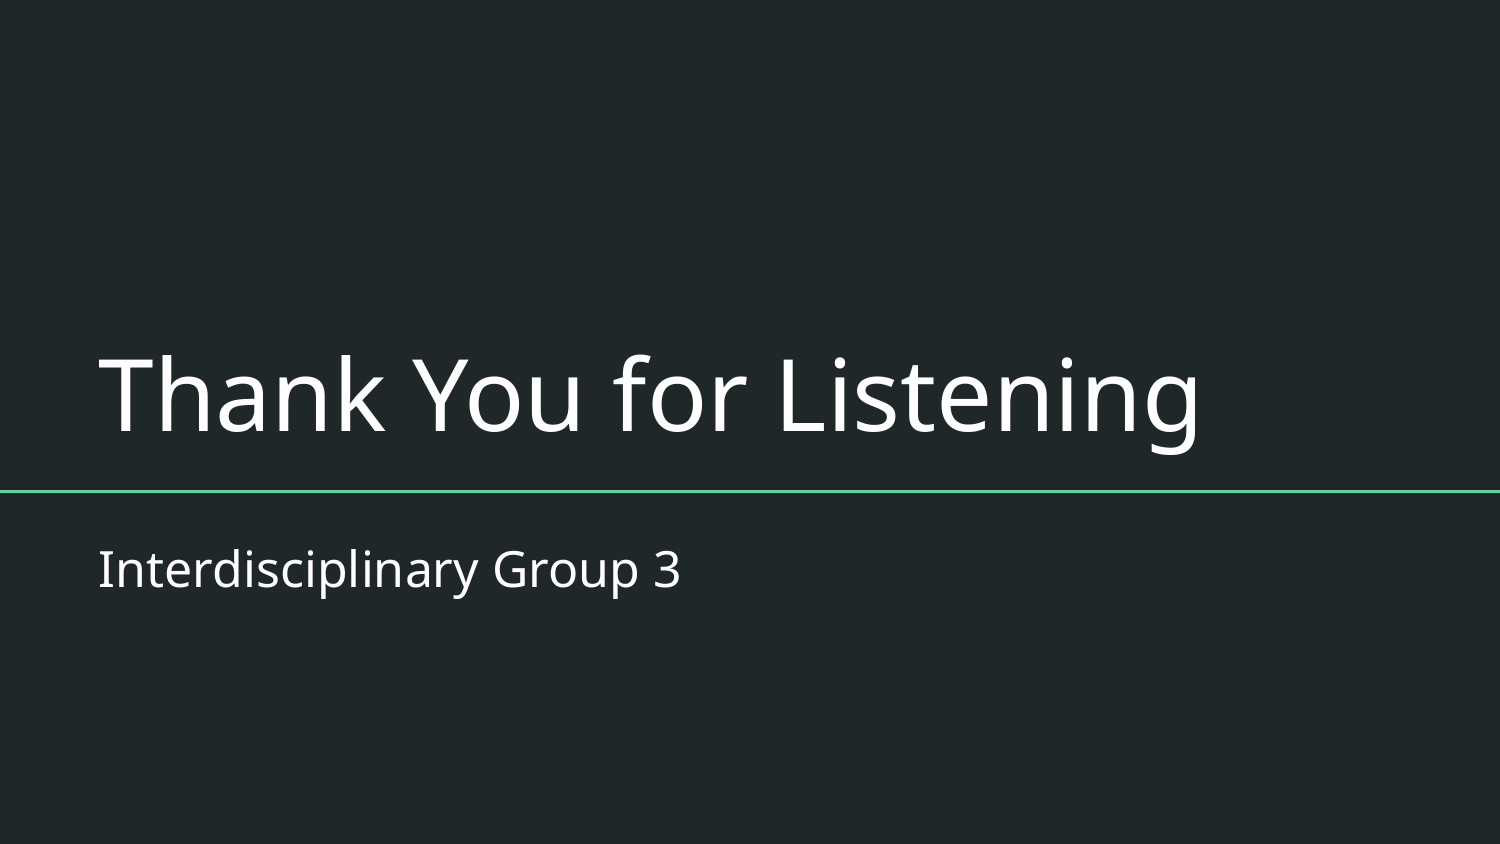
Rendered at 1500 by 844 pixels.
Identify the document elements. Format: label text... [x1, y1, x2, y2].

subtitle Interdisciplinary Group 3 [83, 522, 1417, 626]
title Thank You for Listening [83, 206, 1417, 467]
